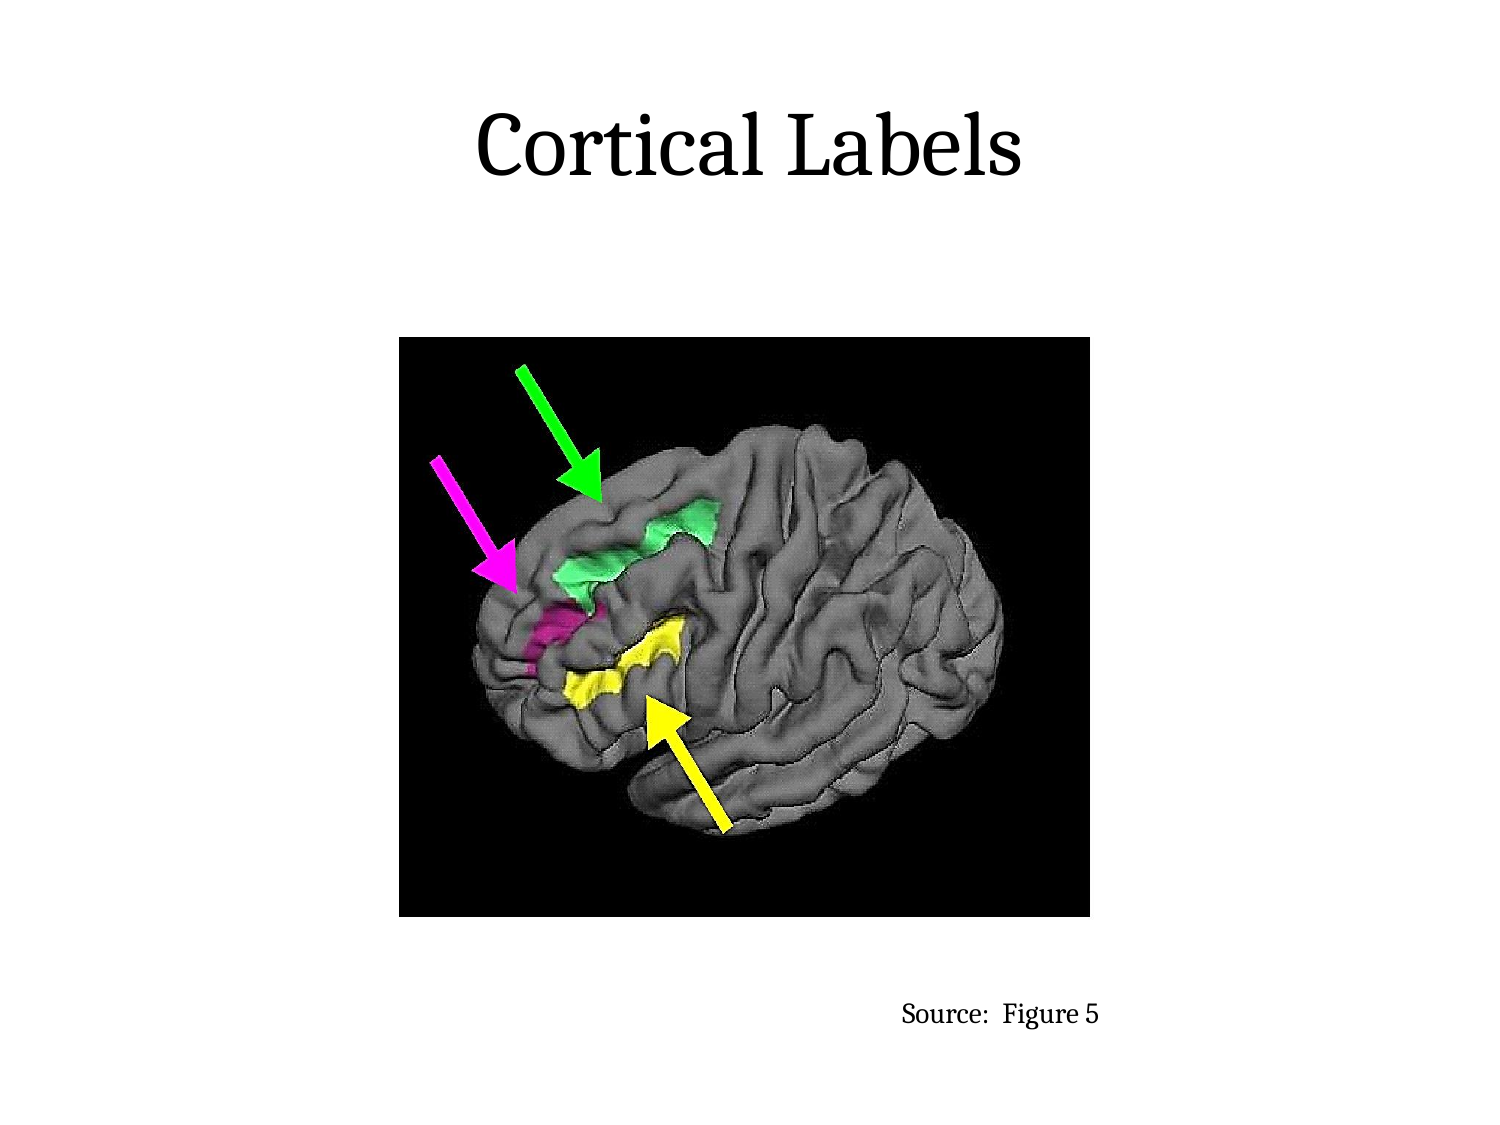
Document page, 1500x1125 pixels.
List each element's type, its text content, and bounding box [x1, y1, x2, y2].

text_box Source: Figure 5 [887, 987, 1363, 1038]
picture [399, 337, 1101, 929]
title Cortical Labels [75, 45, 1425, 233]
